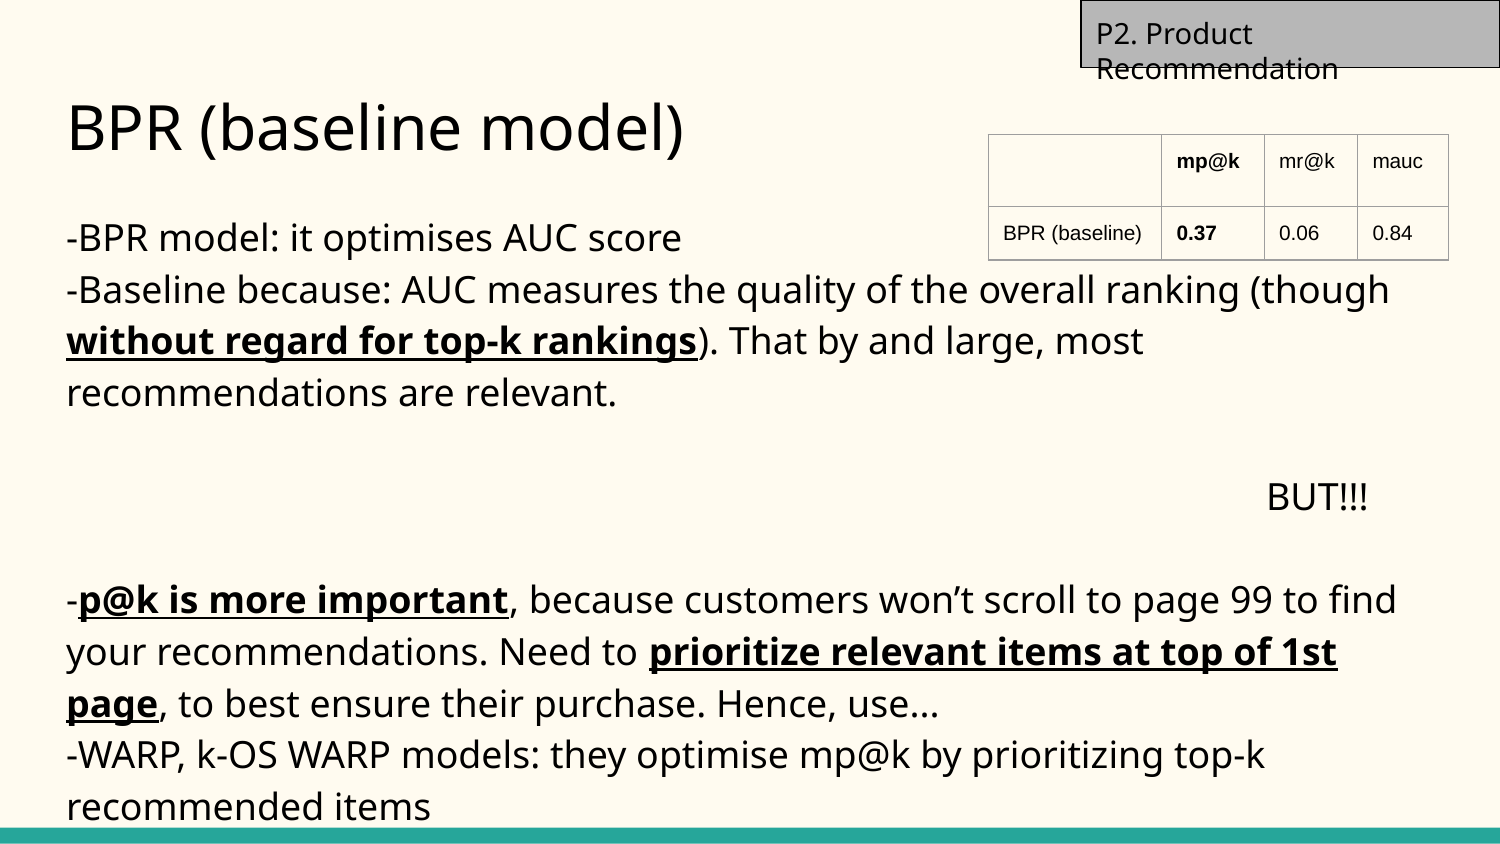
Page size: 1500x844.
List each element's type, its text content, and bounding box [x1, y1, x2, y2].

table_header [989, 135, 1161, 206]
list -BPR model: it optimises AUC score -Baseline because: AUC measures the quality of the overall ranking (though without regard for top-k rankings). That by and large, most recommendations are relevant. BUT!!! -p@k is more important, because customers won’t scroll to page 99 to find your recommendations. Need to prioritize relevant items at top of 1st page, to best ensure their purchase. Hence, use... -WARP, k-OS WARP models: they optimise mp@k by prioritizing top-k recommended items [51, 192, 1449, 750]
table_cell BPR (baseline) [989, 207, 1161, 259]
title BPR (baseline model) [51, 72, 1449, 174]
table_cell 0.84 [1358, 207, 1448, 259]
table_header mauc [1358, 135, 1448, 206]
table_cell 0.06 [1265, 207, 1357, 259]
table_header mp@k [1162, 135, 1264, 206]
table_cell 0.37 [1162, 207, 1264, 259]
text_box P2. Product Recommendation [1080, 0, 1500, 68]
table_header mr@k [1265, 135, 1357, 206]
